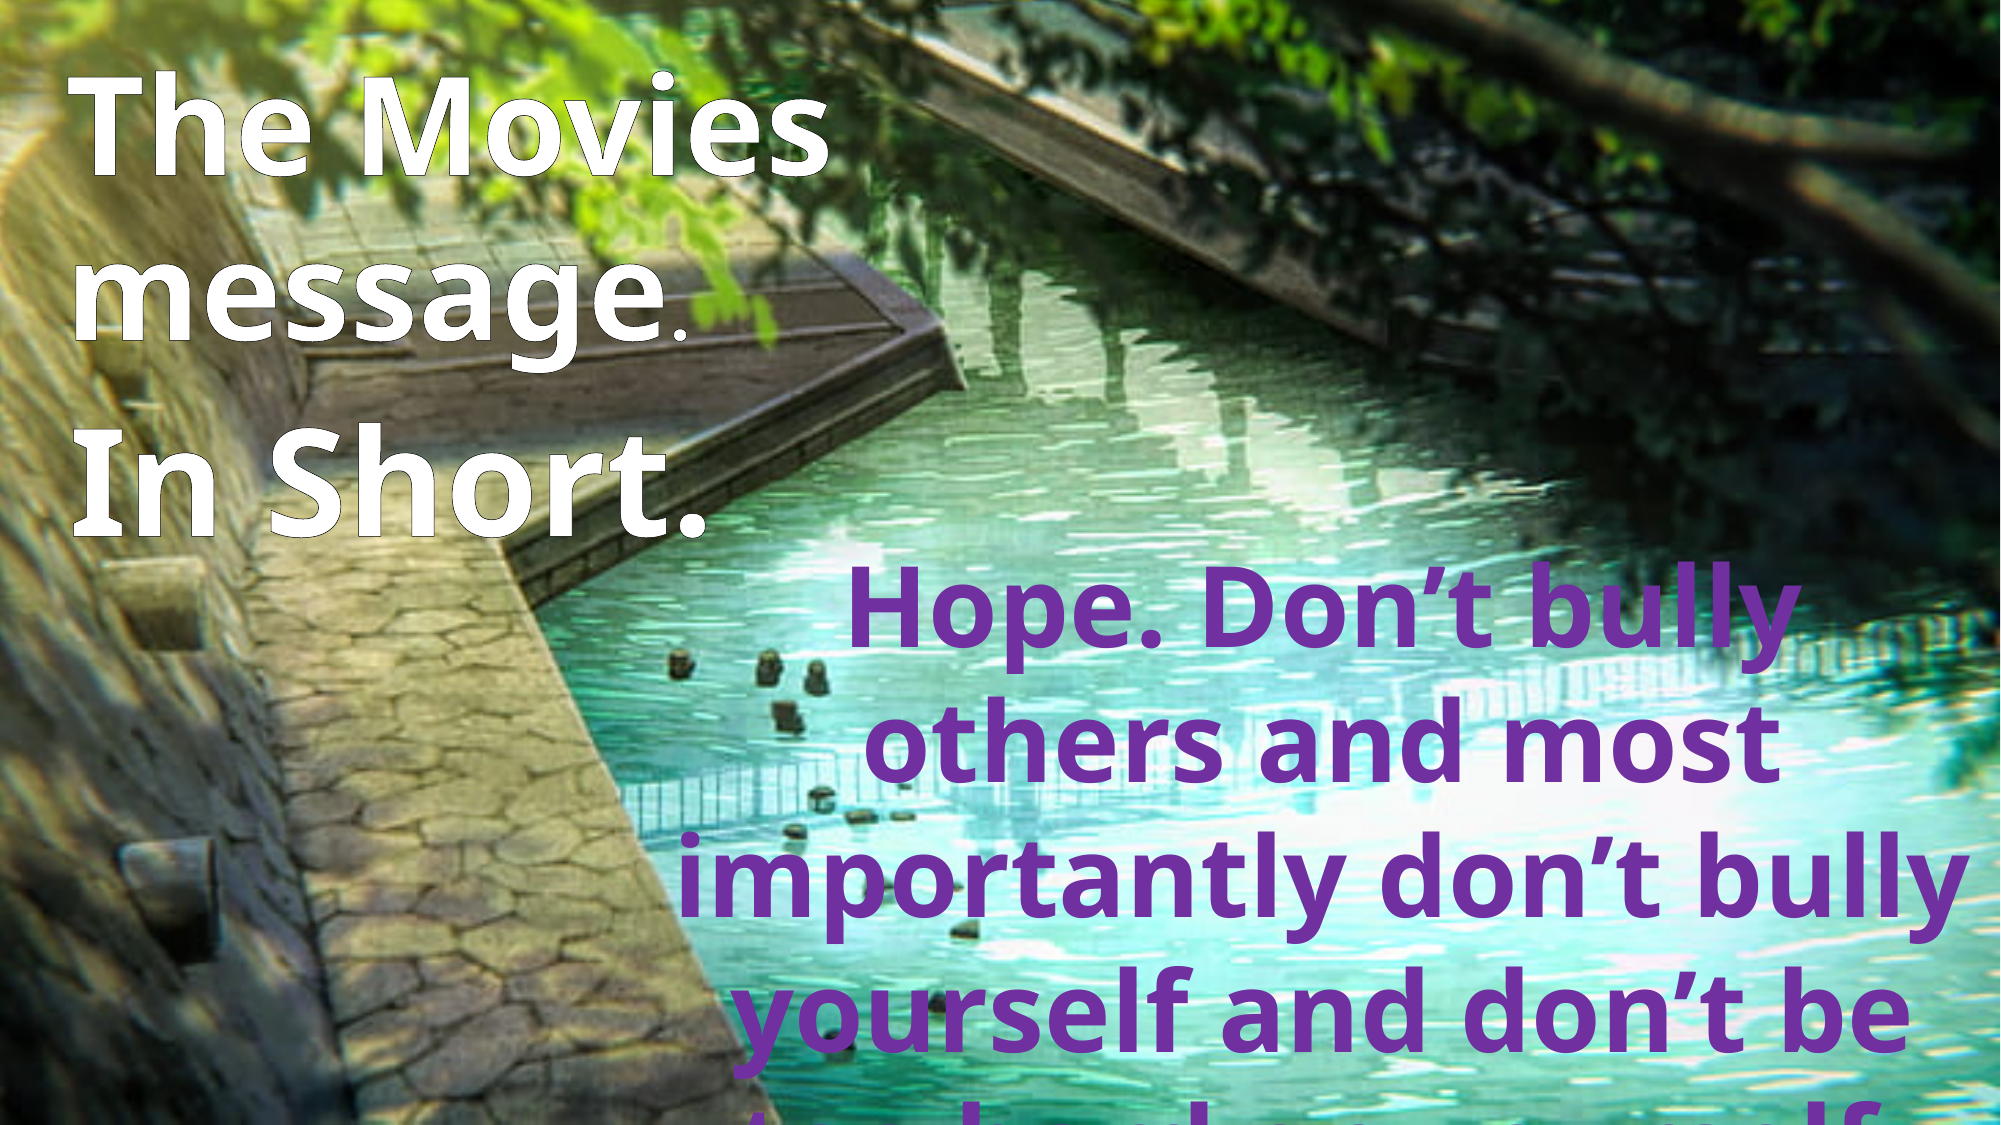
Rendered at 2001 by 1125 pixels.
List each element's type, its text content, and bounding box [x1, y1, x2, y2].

text_box Hope. Don’t bully others and most importantly don’t bully yourself and don’t be too hard on yourself. [645, 527, 2000, 1125]
picture [0, 0, 2001, 1125]
text_box In Short. [53, 378, 1323, 574]
text_box The Movies message. [50, 30, 942, 376]
